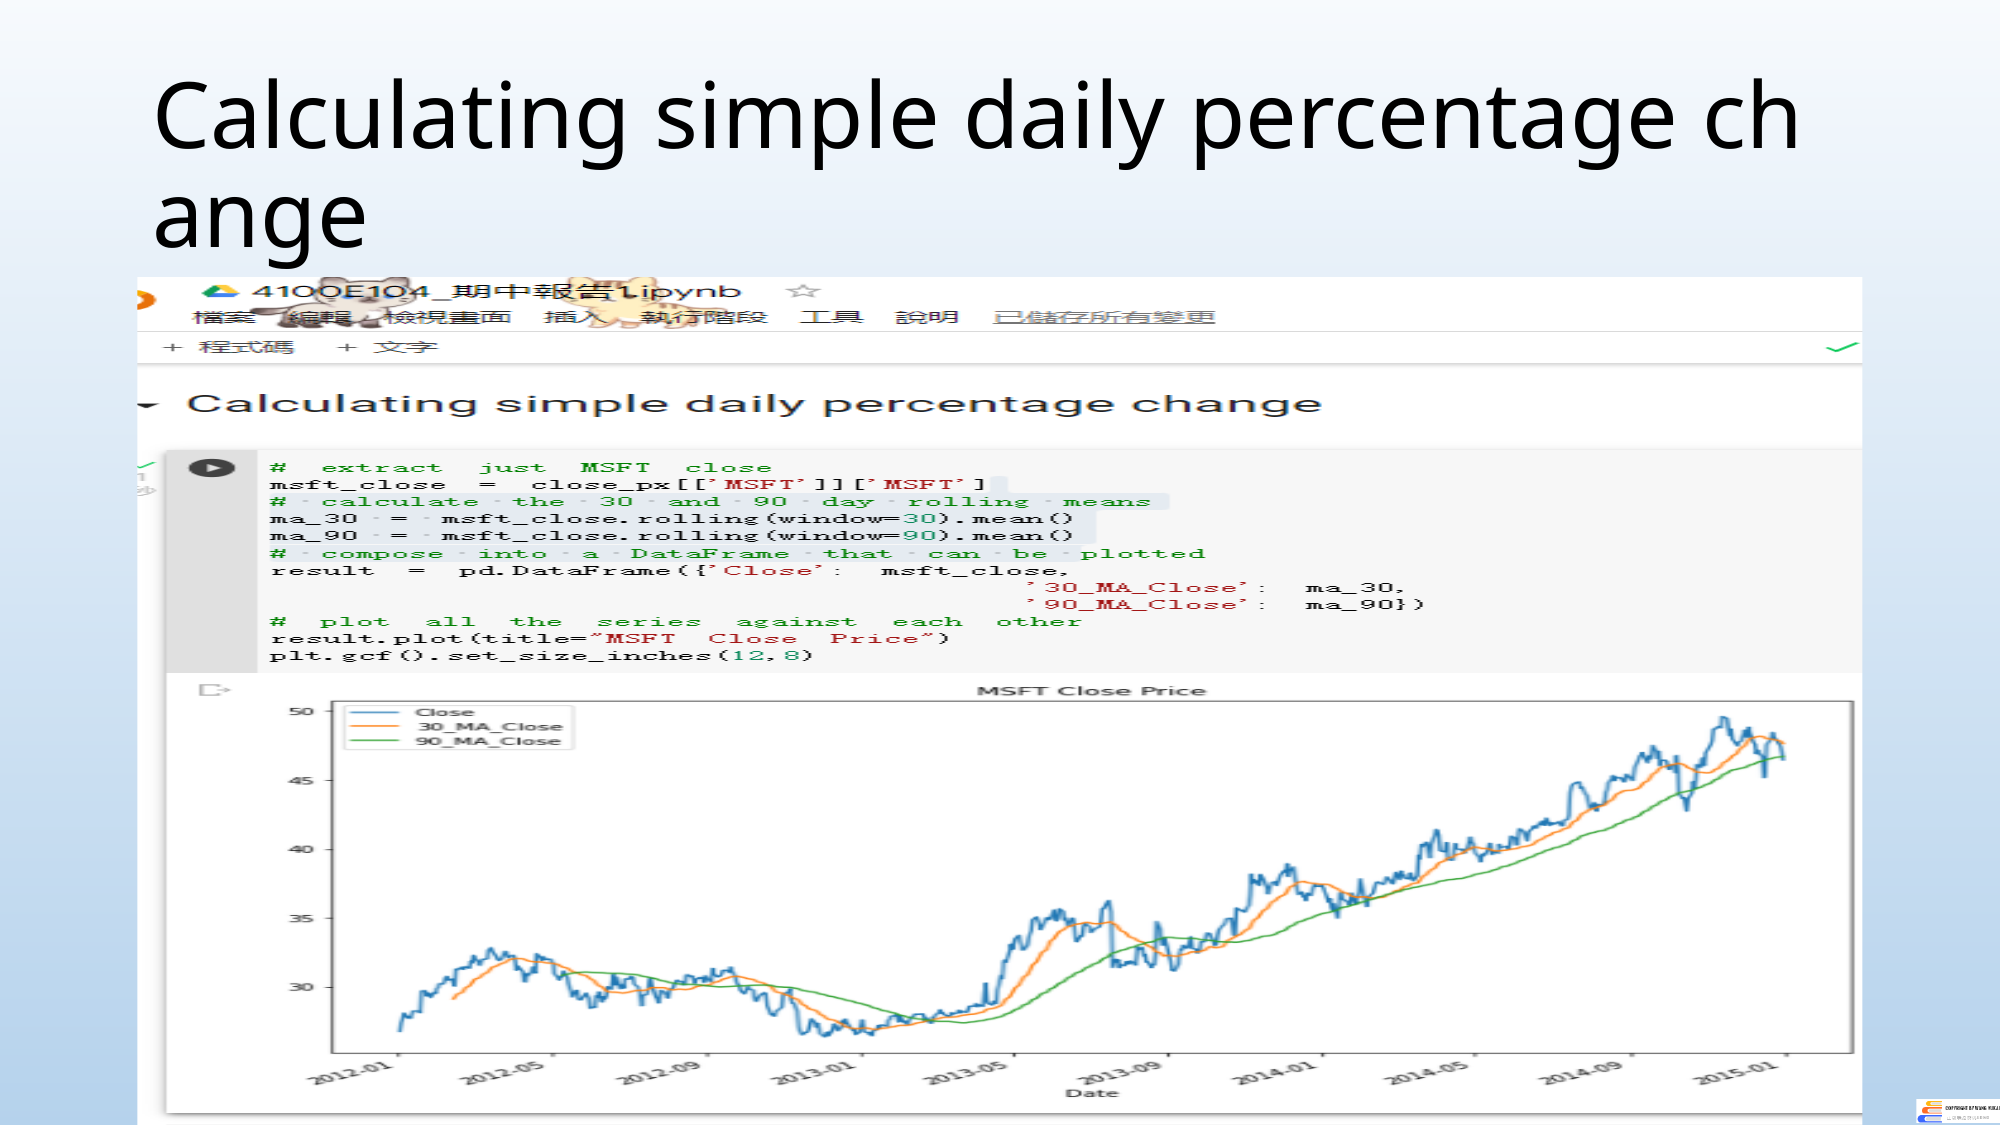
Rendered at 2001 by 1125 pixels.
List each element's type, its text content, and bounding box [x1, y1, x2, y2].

picture [137, 277, 1863, 1125]
title Calculating simple daily percentage change [137, 59, 1863, 277]
picture [1916, 1099, 2000, 1123]
